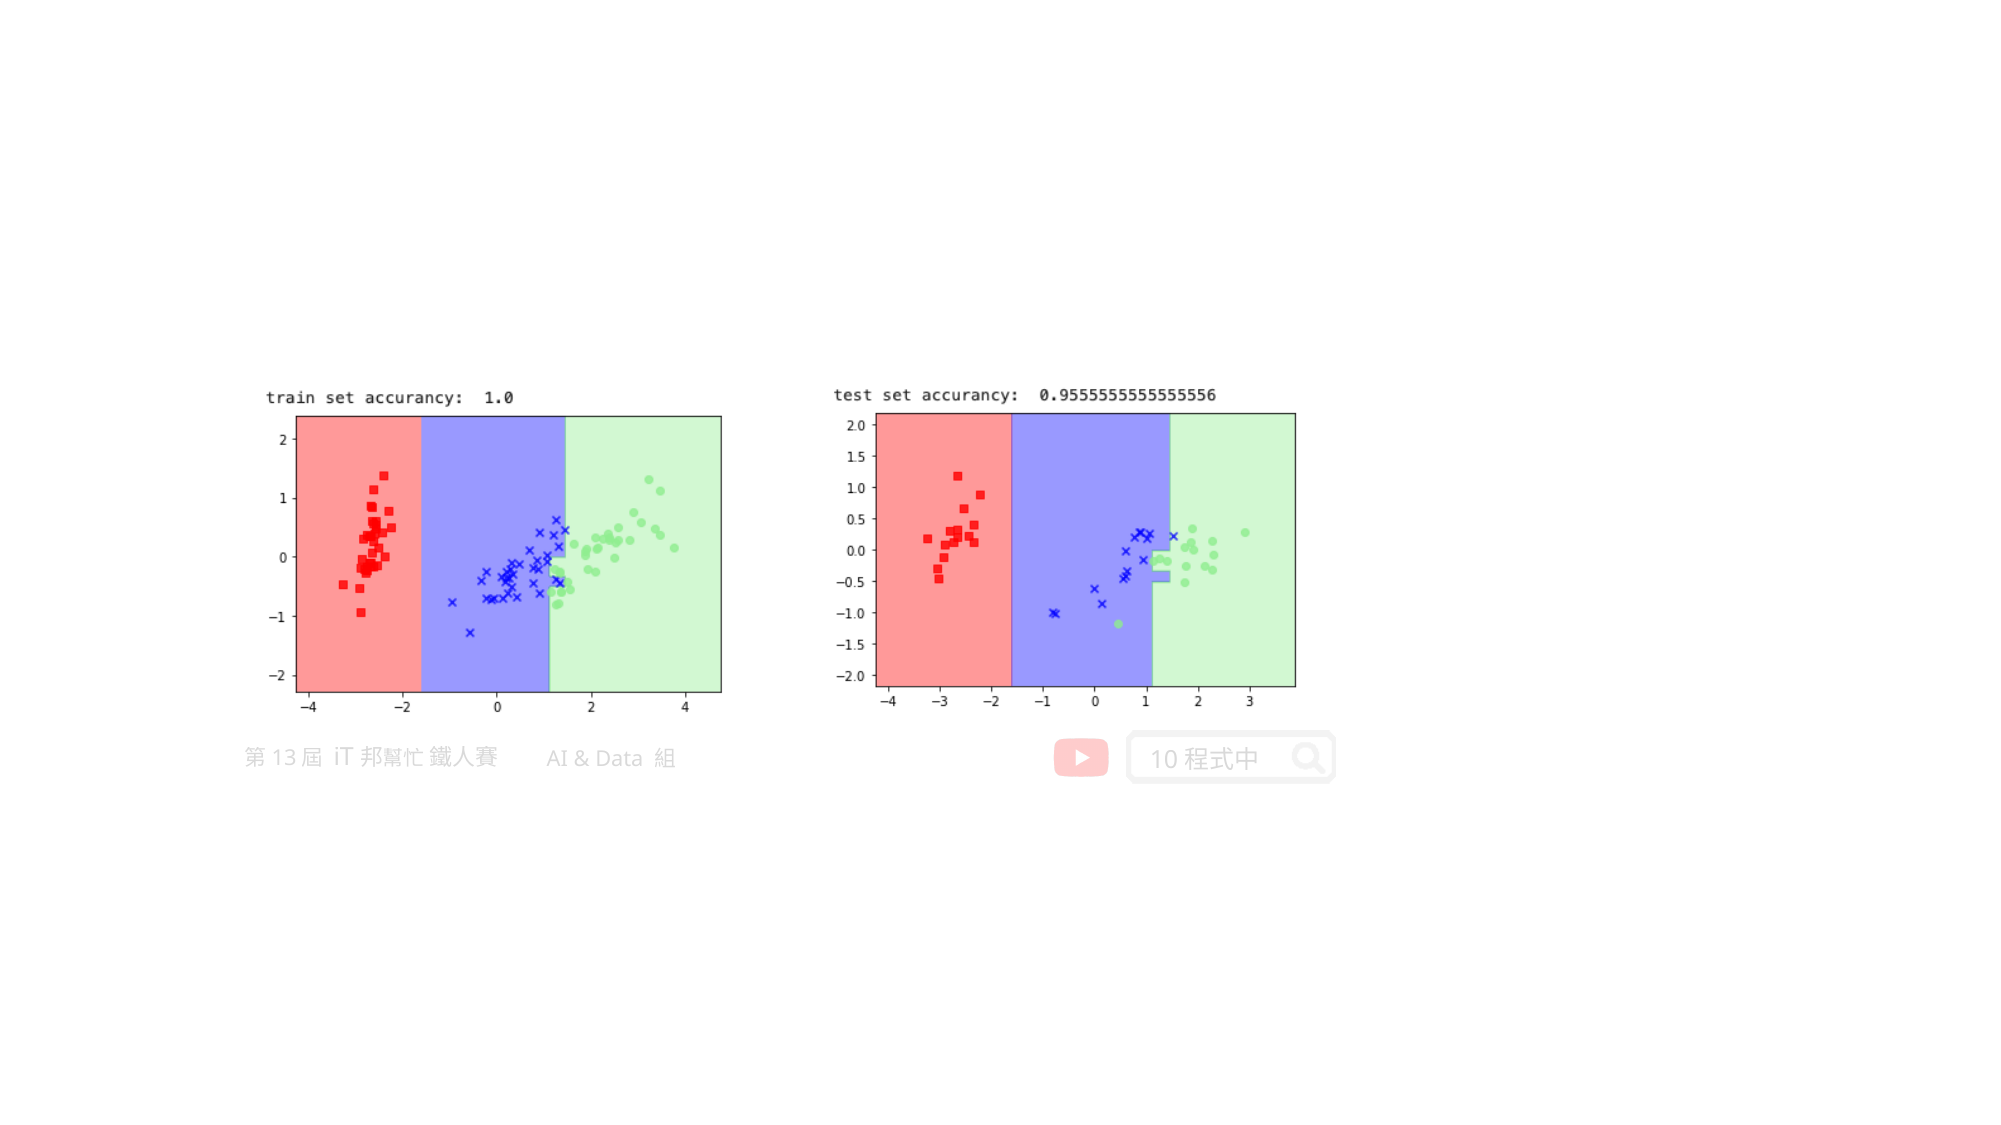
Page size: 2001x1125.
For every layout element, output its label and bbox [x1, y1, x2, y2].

picture [828, 383, 1310, 652]
picture [254, 383, 736, 652]
text_box [232, 652, 1381, 863]
